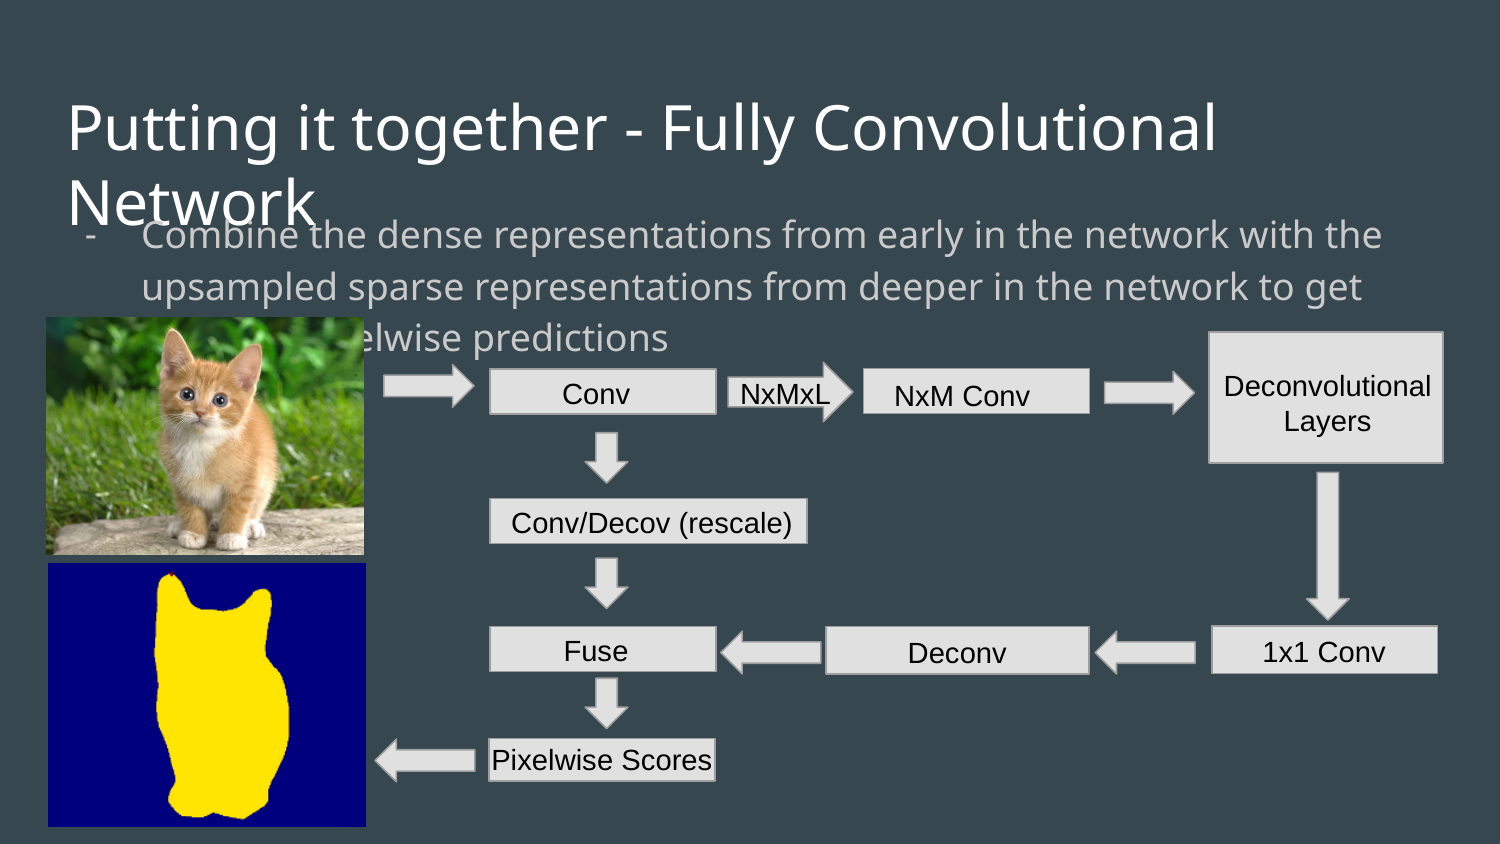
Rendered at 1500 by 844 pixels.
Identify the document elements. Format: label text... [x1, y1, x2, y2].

text_box NxMxL [724, 360, 864, 426]
text_box [374, 739, 475, 782]
text_box [1208, 452, 1444, 464]
text_box [585, 678, 628, 729]
text_box [1211, 625, 1237, 674]
title Putting it together - Fully Convolutional Network [51, 72, 1449, 167]
text_box NxM Conv [849, 362, 1076, 462]
text_box [1045, 626, 1089, 675]
text_box [1208, 331, 1444, 351]
text_box [720, 631, 821, 674]
picture [46, 316, 364, 555]
text_box [710, 626, 716, 672]
text_box Deconv [870, 619, 1045, 719]
text_box [1095, 631, 1196, 674]
text_box [585, 558, 628, 609]
text_box [825, 626, 870, 675]
text_box [1306, 472, 1350, 621]
text_box Conv [483, 360, 710, 460]
text_box Fuse [483, 617, 710, 717]
picture [48, 563, 367, 827]
text_box [710, 368, 716, 414]
text_box Pixelwise Scores [473, 725, 731, 792]
text_box Conv/Decov (rescale) [483, 489, 821, 589]
text_box 1x1 Conv [1237, 618, 1412, 679]
text_box [1104, 371, 1177, 415]
text_box [1412, 625, 1438, 674]
text_box [383, 364, 475, 408]
text_box [1076, 368, 1090, 414]
list Combine the dense representations from early in the network with the upsampled sparse representations from deeper in the network to get accurate pixelwise predictions [51, 189, 1449, 750]
text_box [585, 432, 628, 484]
text_box Deconvolutional Layers [1177, 351, 1478, 452]
